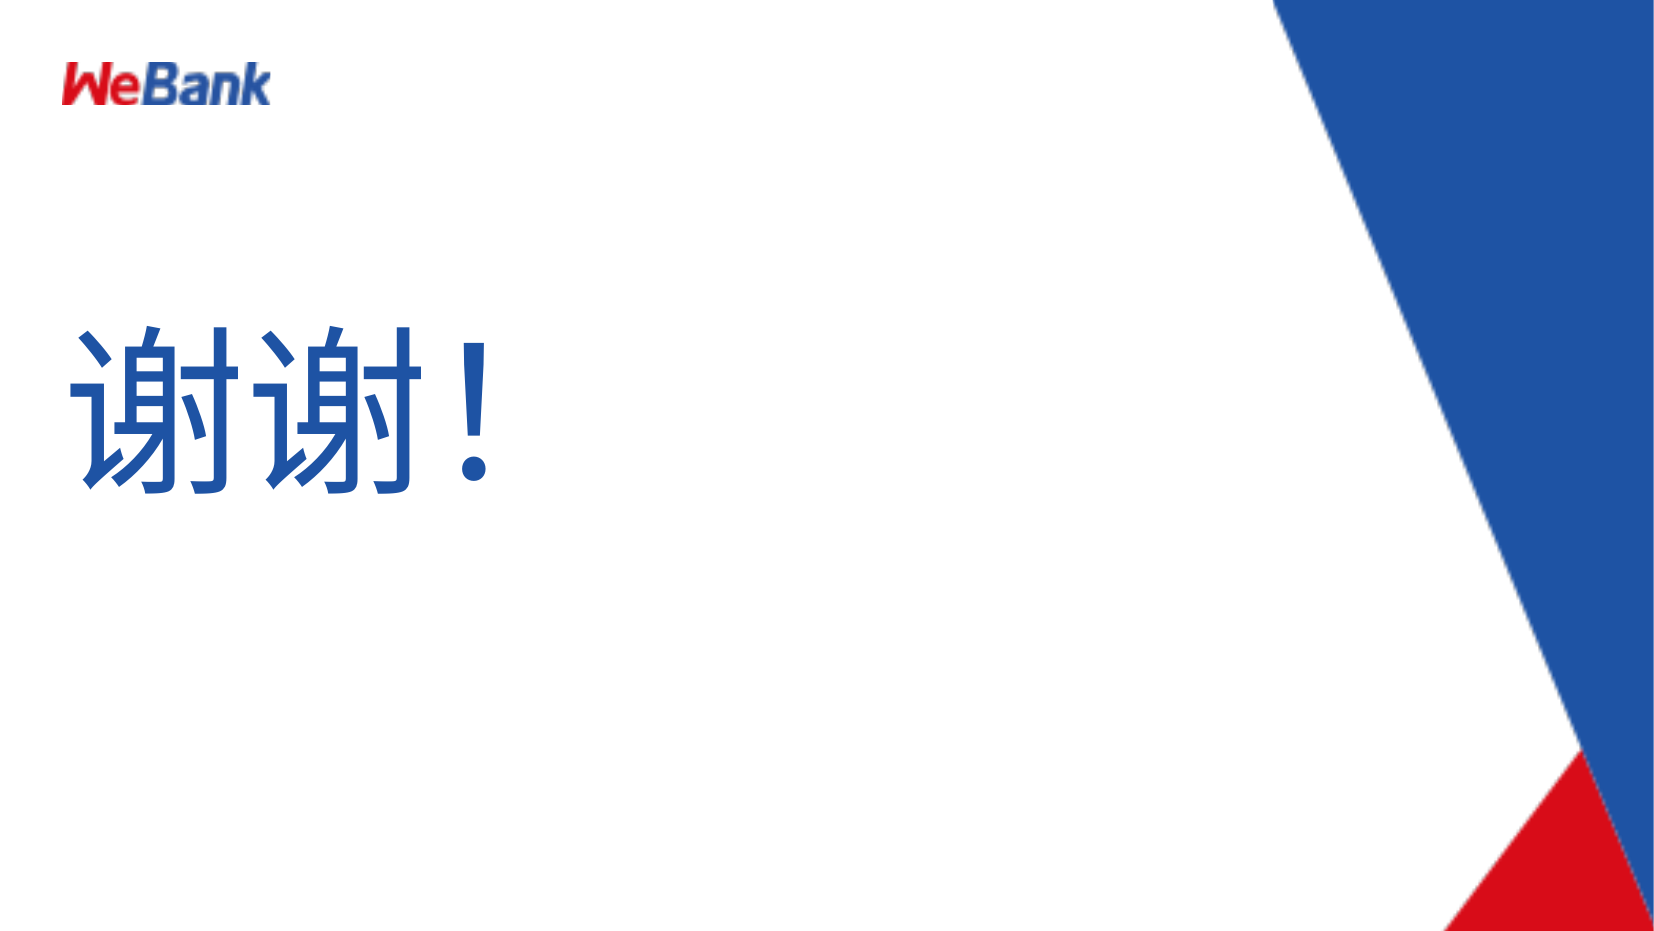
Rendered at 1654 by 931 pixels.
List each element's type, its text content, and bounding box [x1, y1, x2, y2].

title 谢谢！ [62, 252, 1643, 574]
